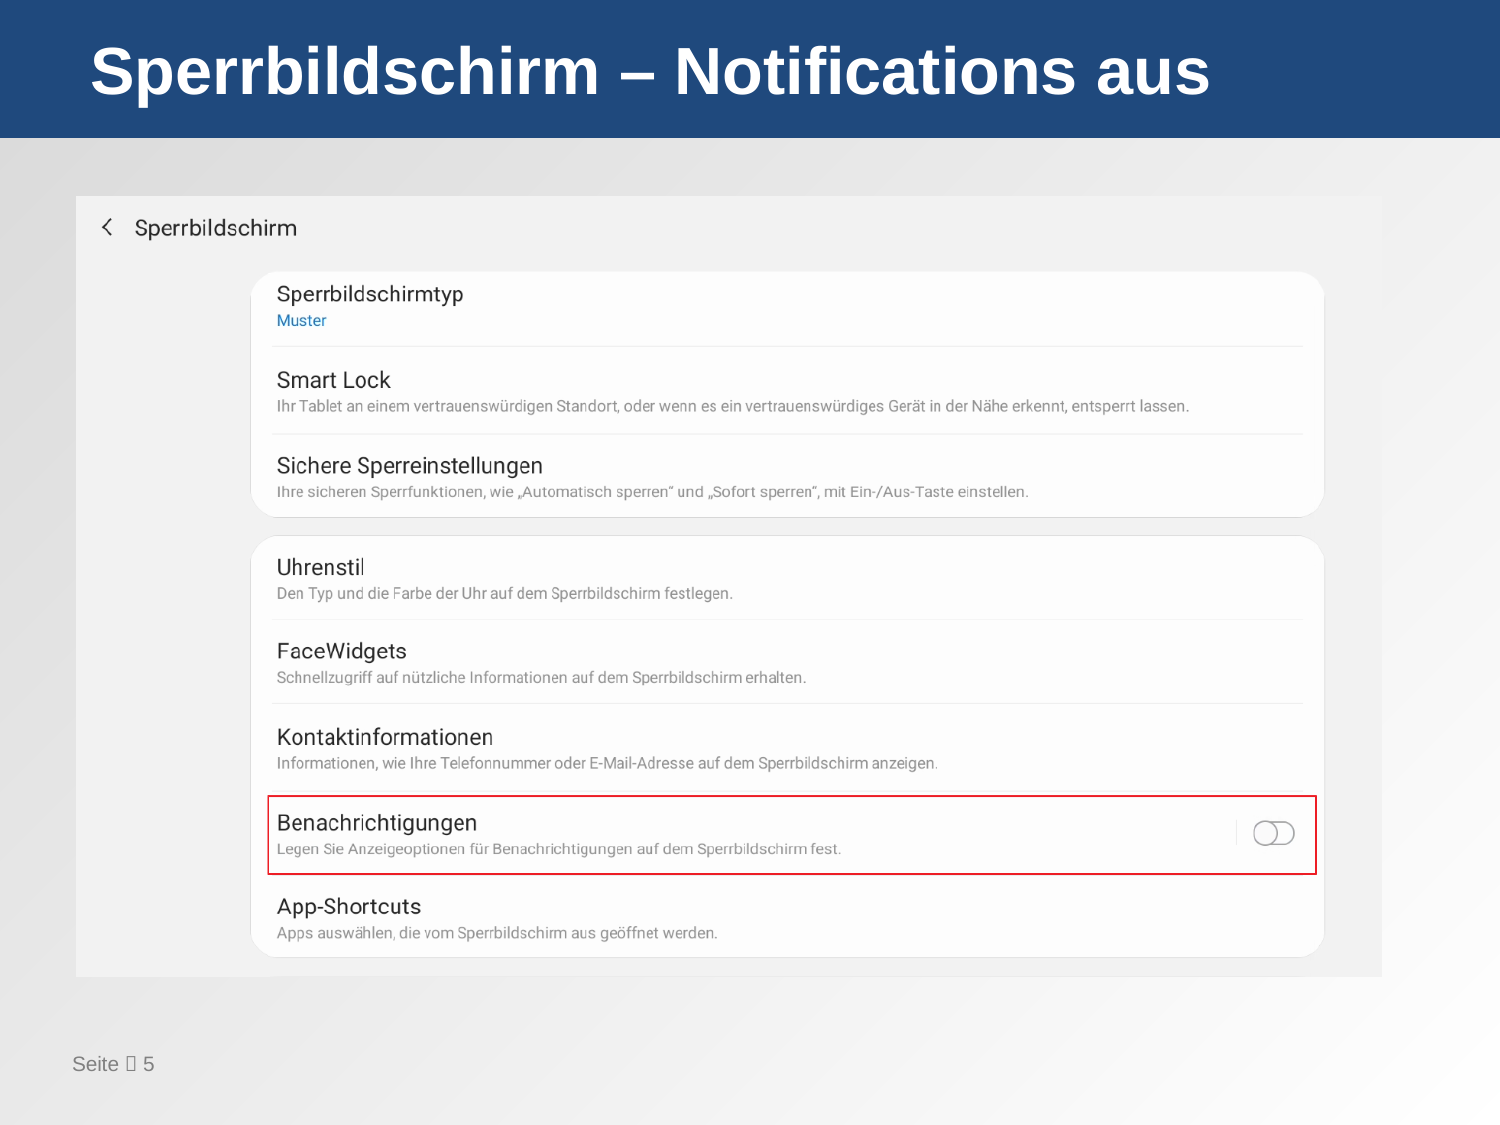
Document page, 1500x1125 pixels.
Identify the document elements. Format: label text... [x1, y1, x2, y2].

picture [76, 195, 1383, 977]
title Sperrbildschirm – Notifications aus [75, 20, 1425, 208]
